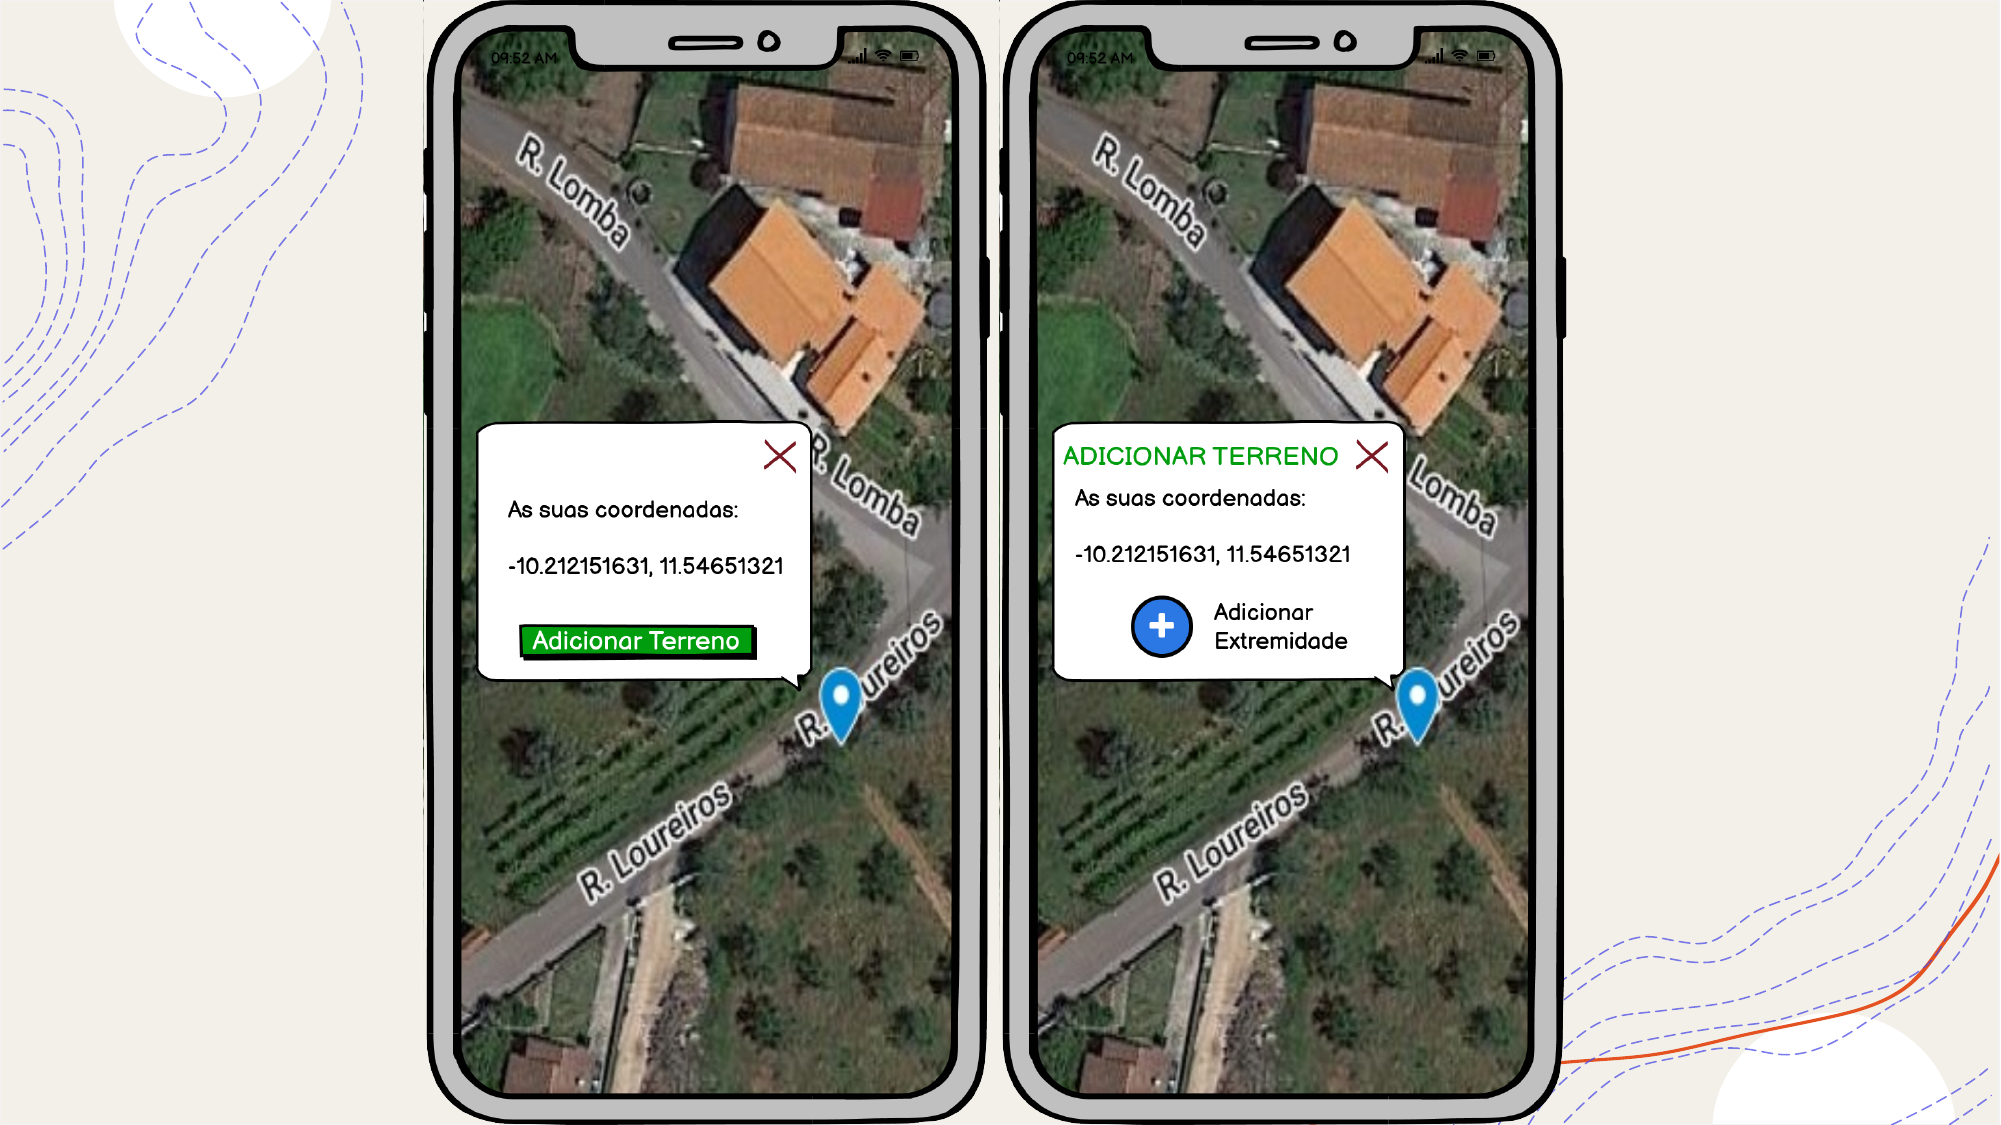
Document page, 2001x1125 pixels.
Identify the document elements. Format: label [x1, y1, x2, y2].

picture [423, 0, 1574, 1125]
